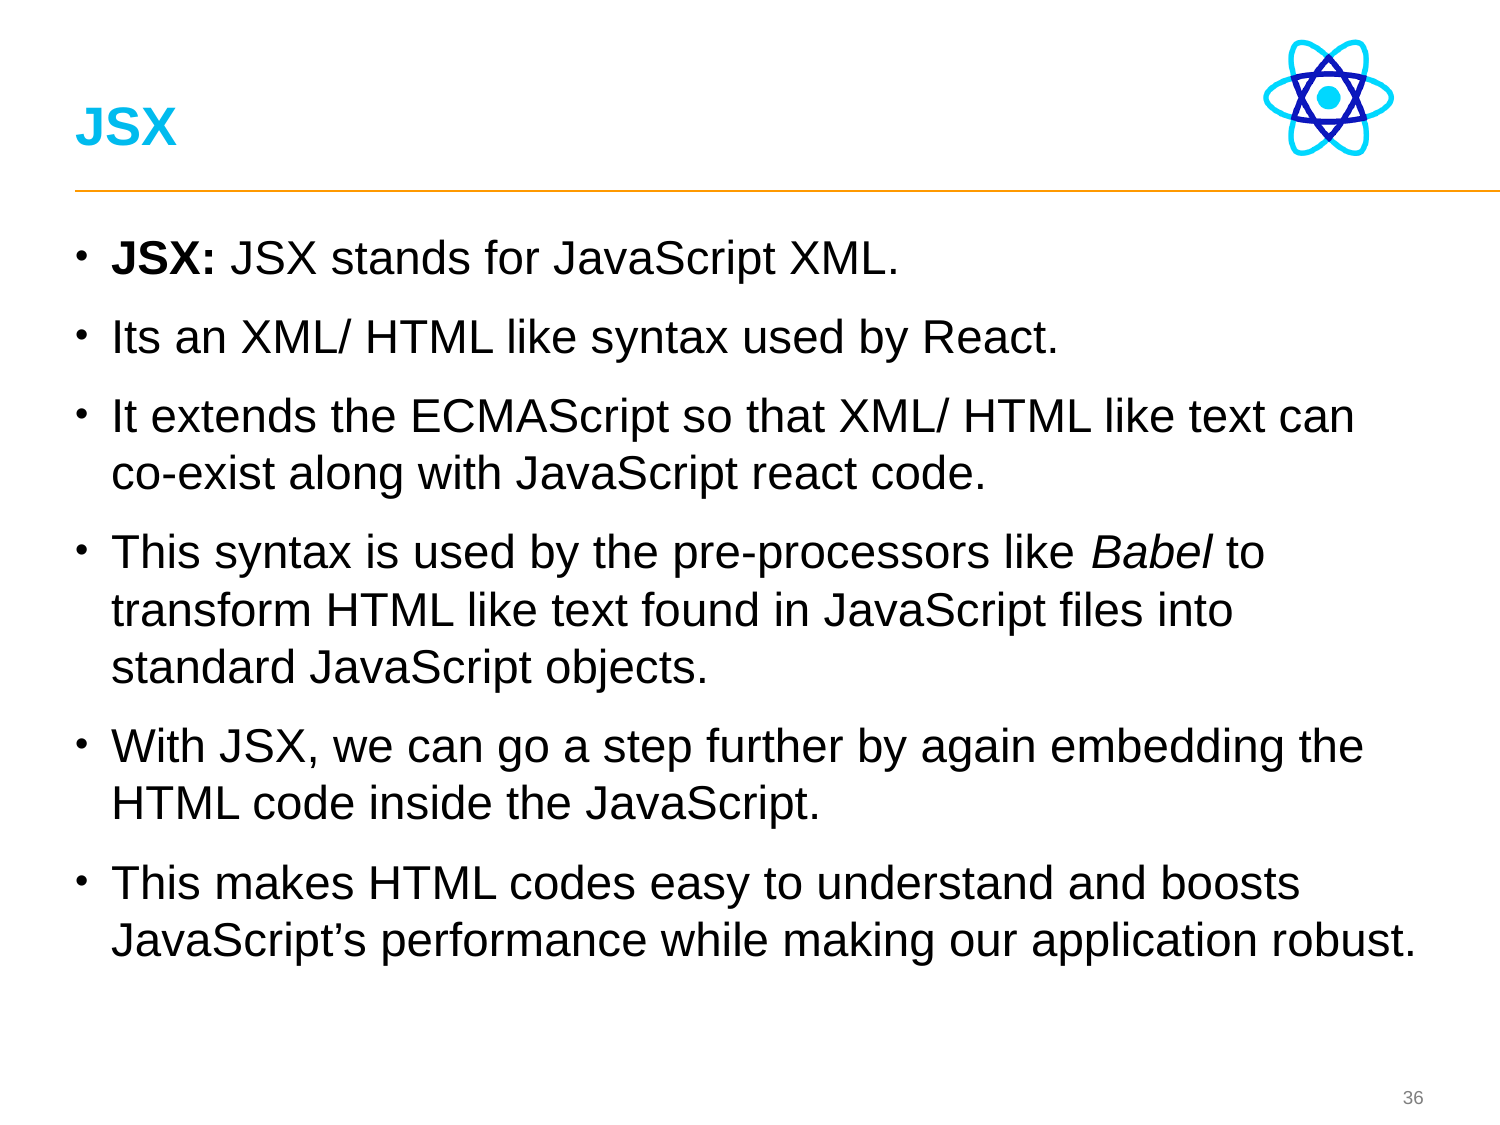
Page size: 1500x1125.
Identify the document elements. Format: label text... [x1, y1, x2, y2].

title JSX [75, 27, 1422, 157]
list JSX: JSX stands for JavaScript XML. Its an XML/ HTML like syntax used by React. It extends the ECMAScript so that XML/ HTML like text can co-exist along with JavaScript react code. This syntax is used by the pre-processors like Babel to transform HTML like text found in JavaScript files into standard JavaScript objects. With JSX, we can go a step further by again embedding the HTML code inside the JavaScript. This makes HTML codes easy to understand and boosts JavaScript’s performance while making our application robust. [75, 226, 1425, 1018]
